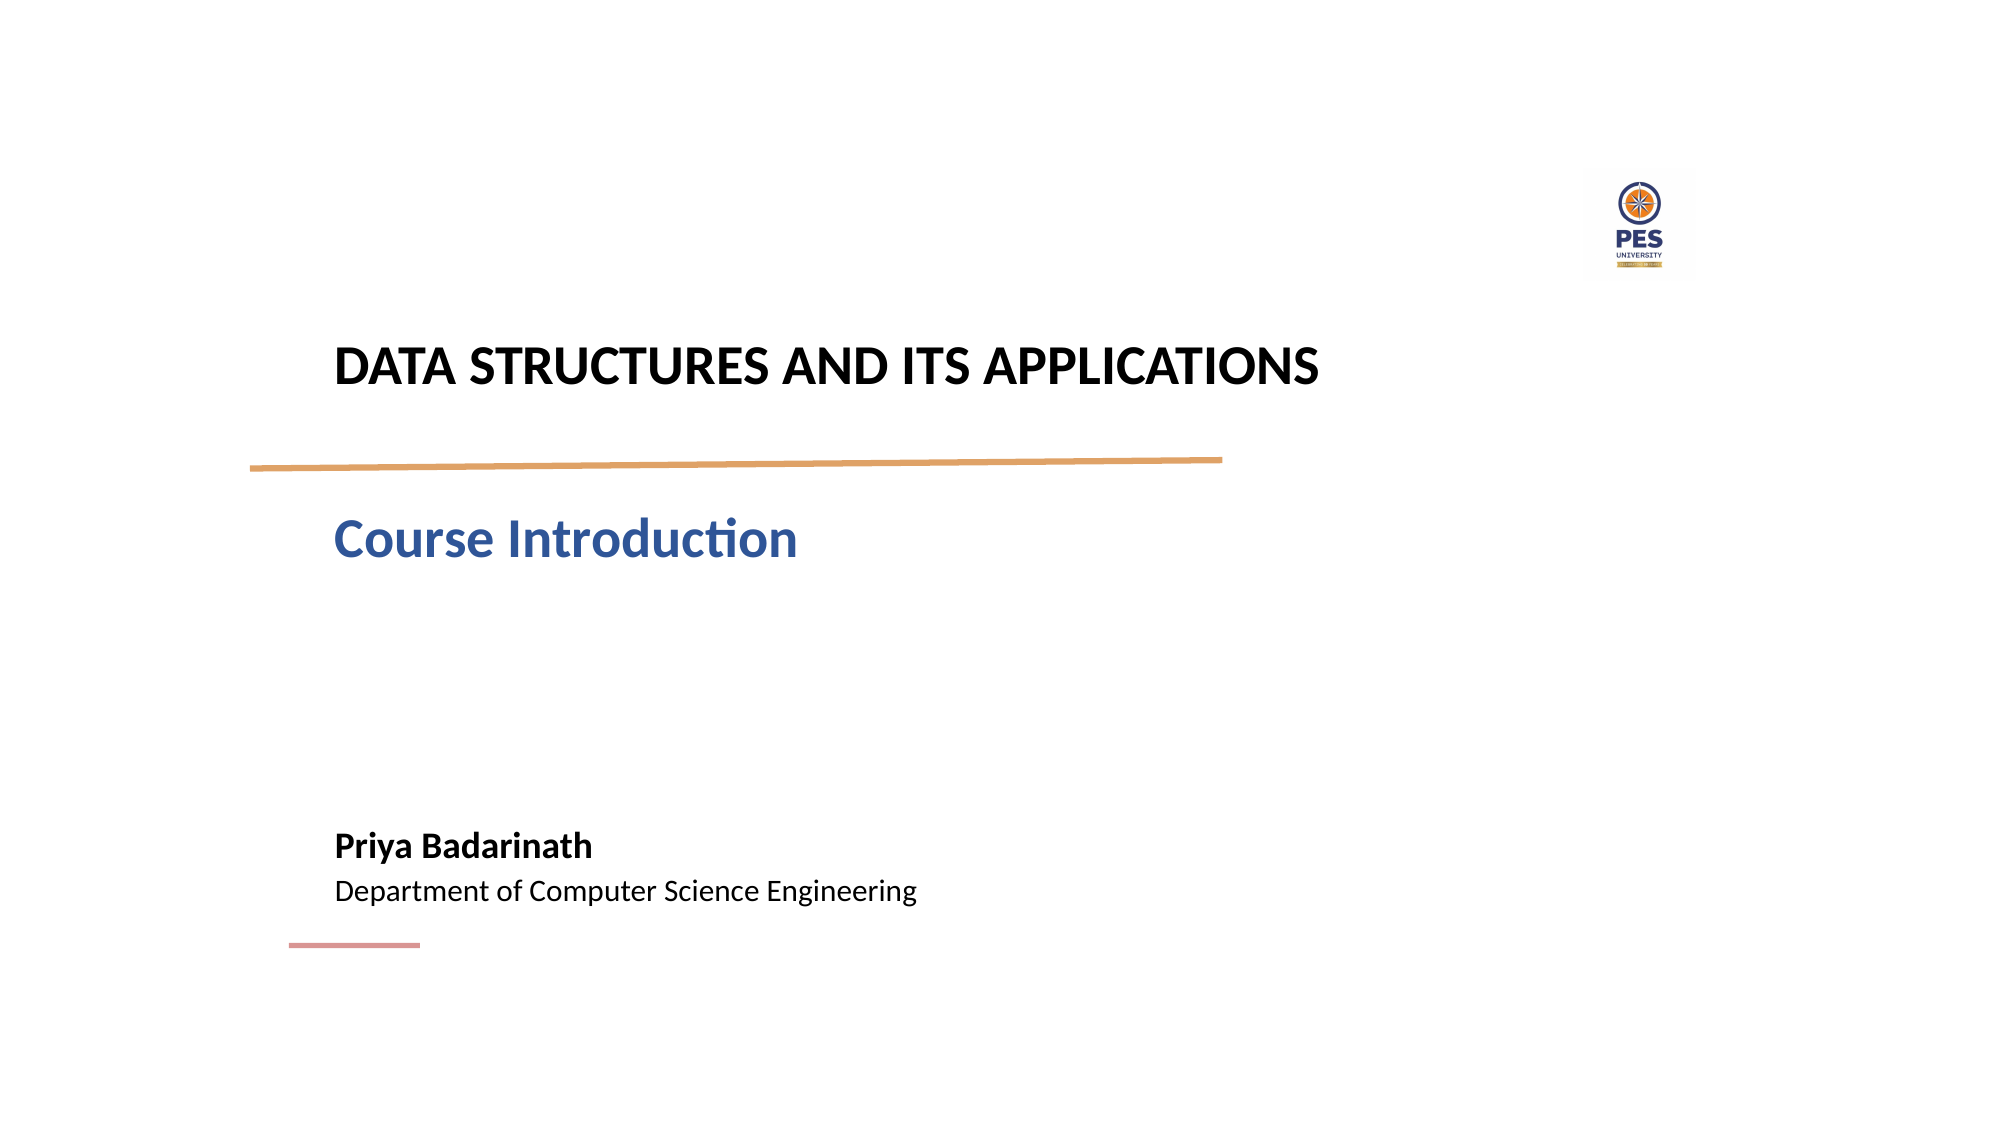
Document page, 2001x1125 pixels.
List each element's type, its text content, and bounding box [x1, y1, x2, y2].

text_box Course Introduction [323, 495, 1246, 642]
text_box [288, 942, 420, 949]
text_box Priya Badarinath [323, 815, 1246, 864]
text_box Department of Computer Science Engineering [323, 864, 1246, 914]
text_box DATA STRUCTURES AND ITS APPLICATIONS [323, 322, 1532, 469]
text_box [249, 460, 1223, 469]
picture [1583, 168, 1696, 281]
